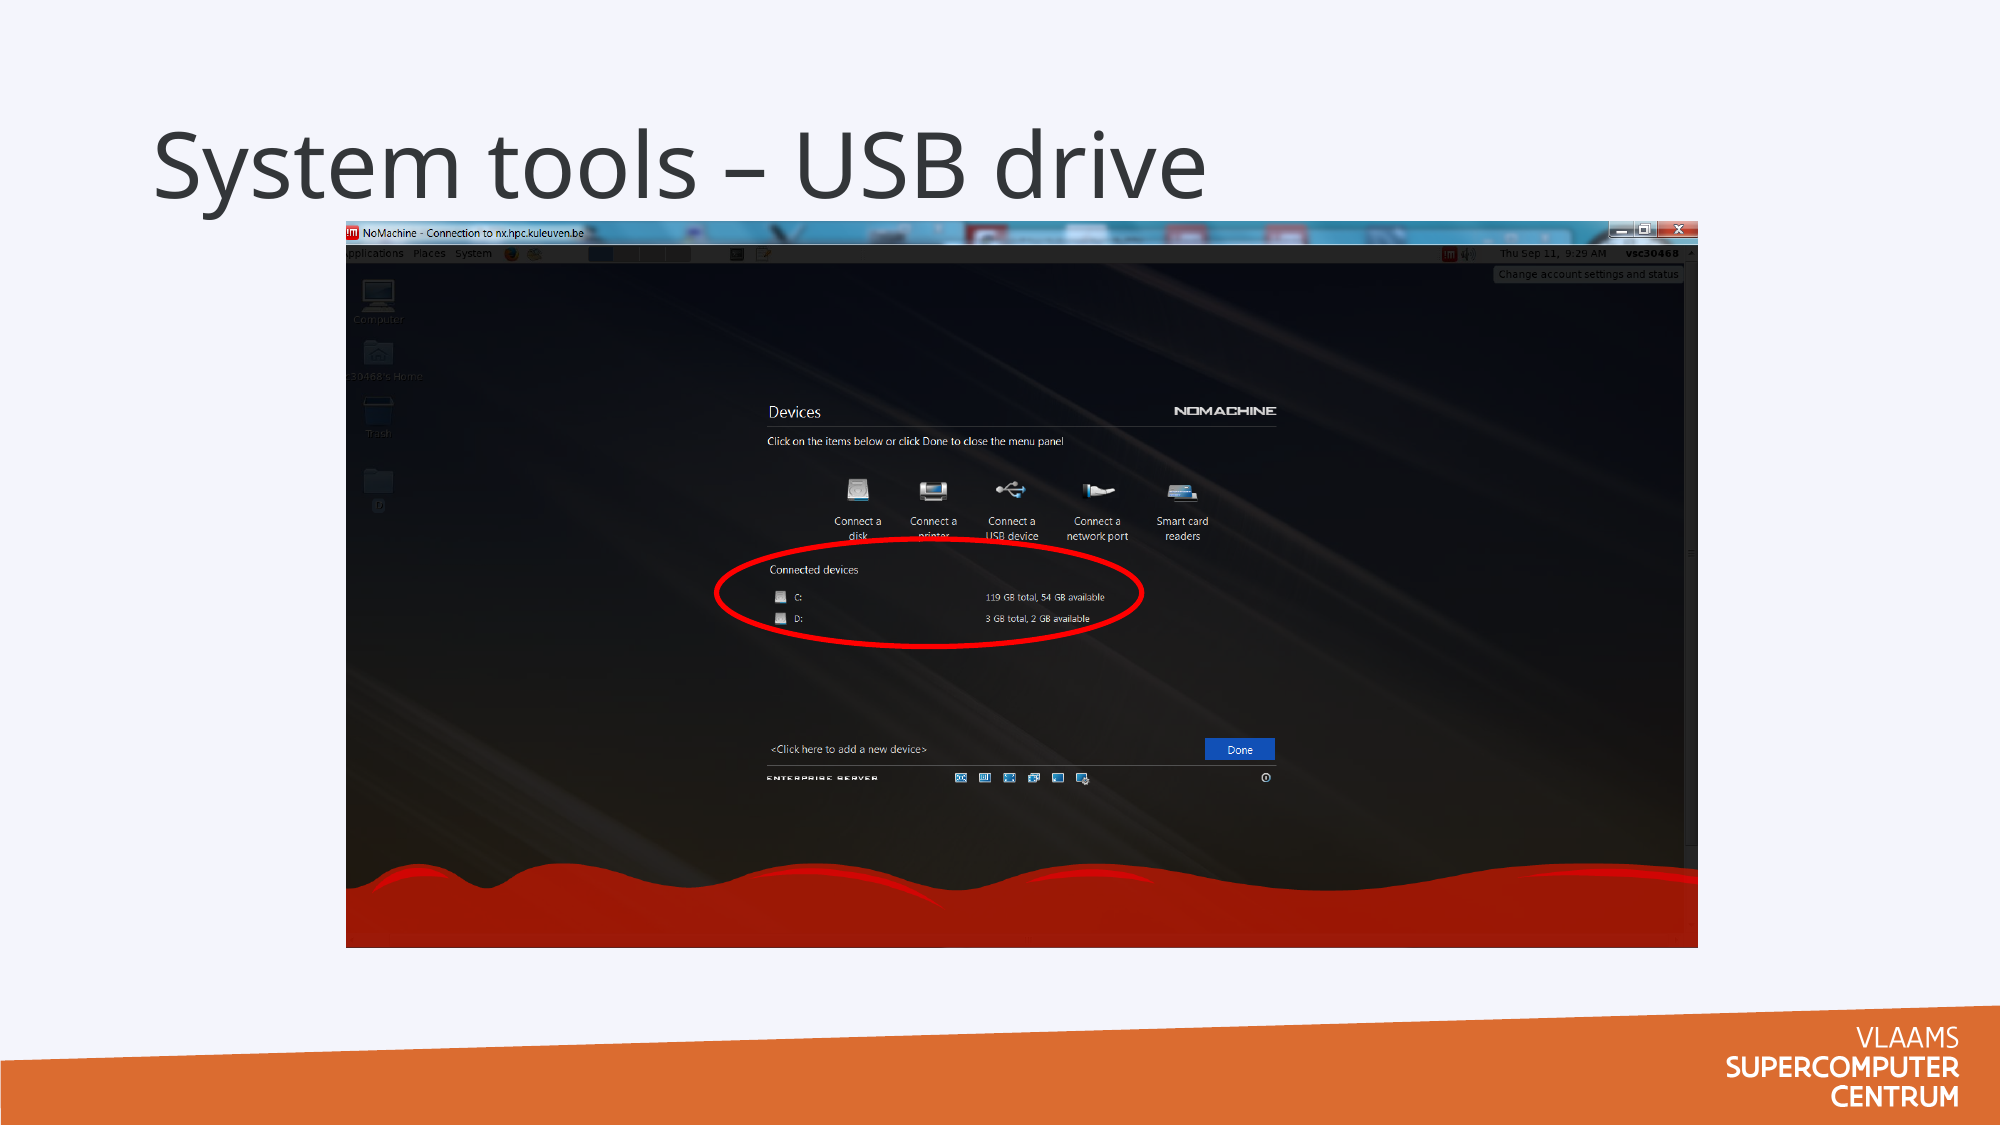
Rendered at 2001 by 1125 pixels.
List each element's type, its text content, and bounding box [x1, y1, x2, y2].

picture [1725, 1021, 1960, 1117]
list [346, 221, 1698, 948]
title System tools – USB drive [137, 59, 1863, 278]
